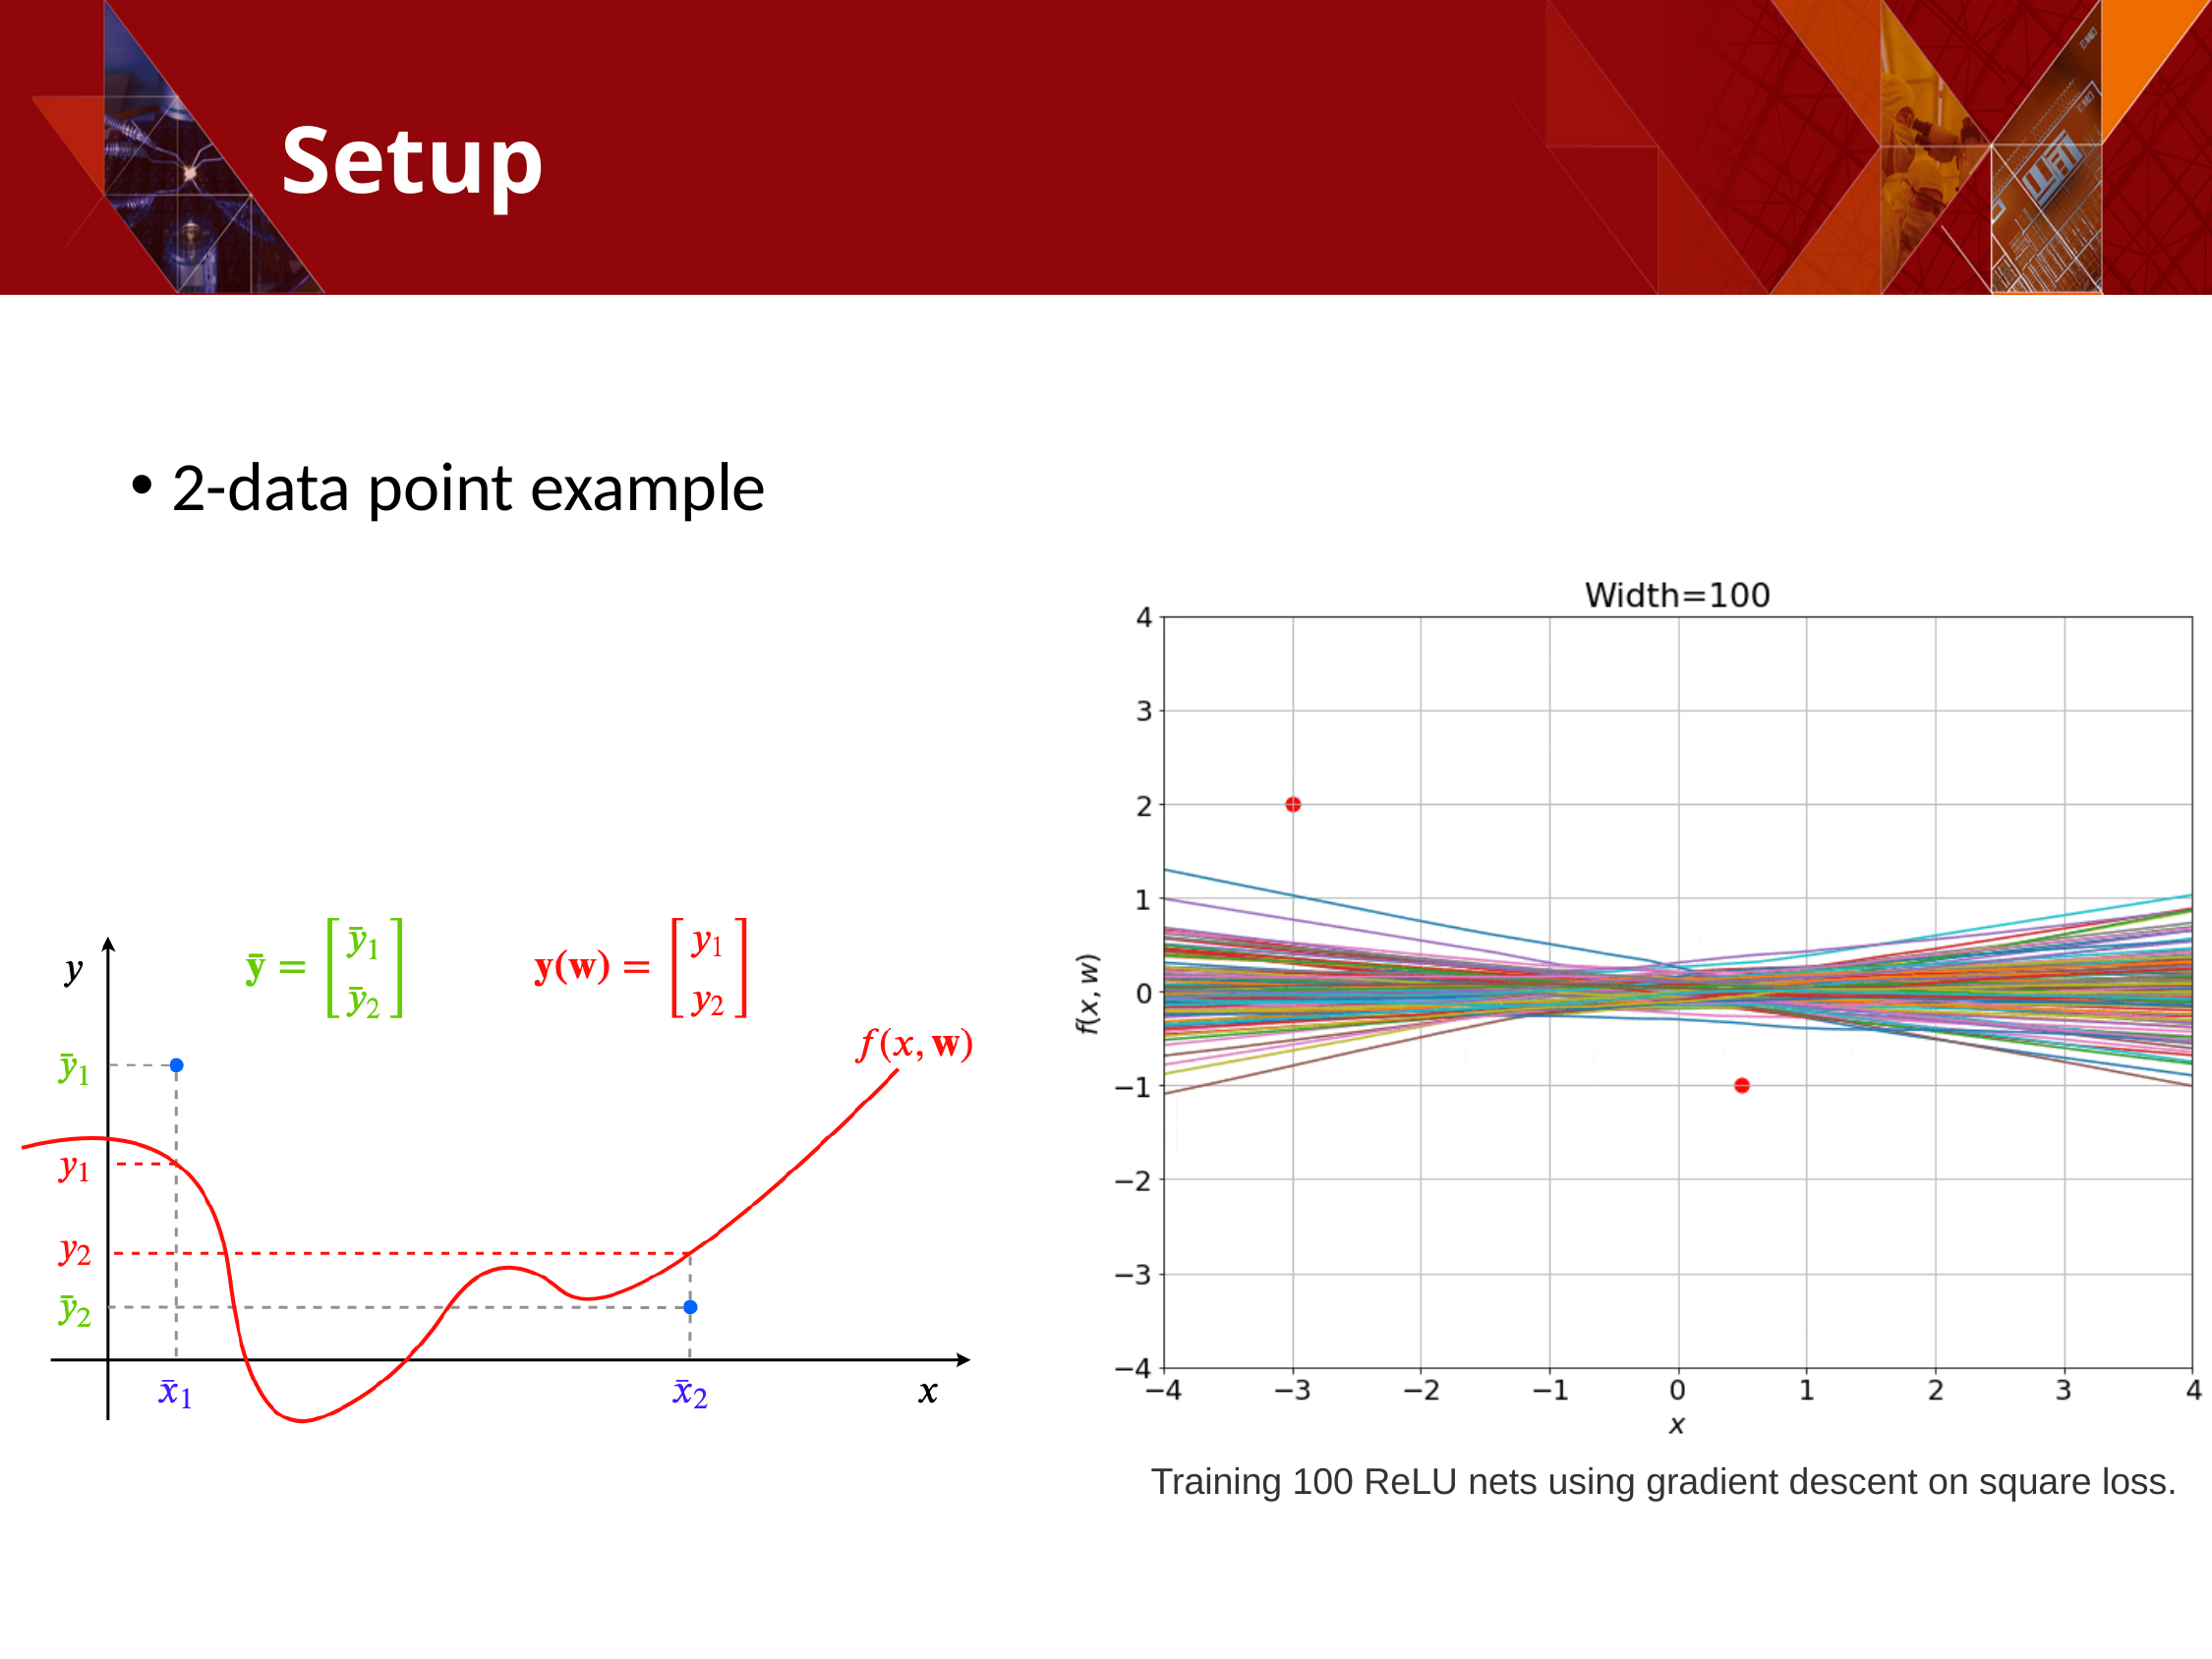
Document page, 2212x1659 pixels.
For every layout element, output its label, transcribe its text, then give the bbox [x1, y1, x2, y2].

list 2-data point example [115, 434, 2023, 1225]
picture [0, 890, 1025, 1451]
picture [1064, 572, 2212, 1451]
picture [0, 0, 2212, 295]
text_box Setup [263, 53, 1758, 273]
text_box Training 100 ReLU nets using gradient descent on square loss. [1135, 1451, 2212, 1510]
